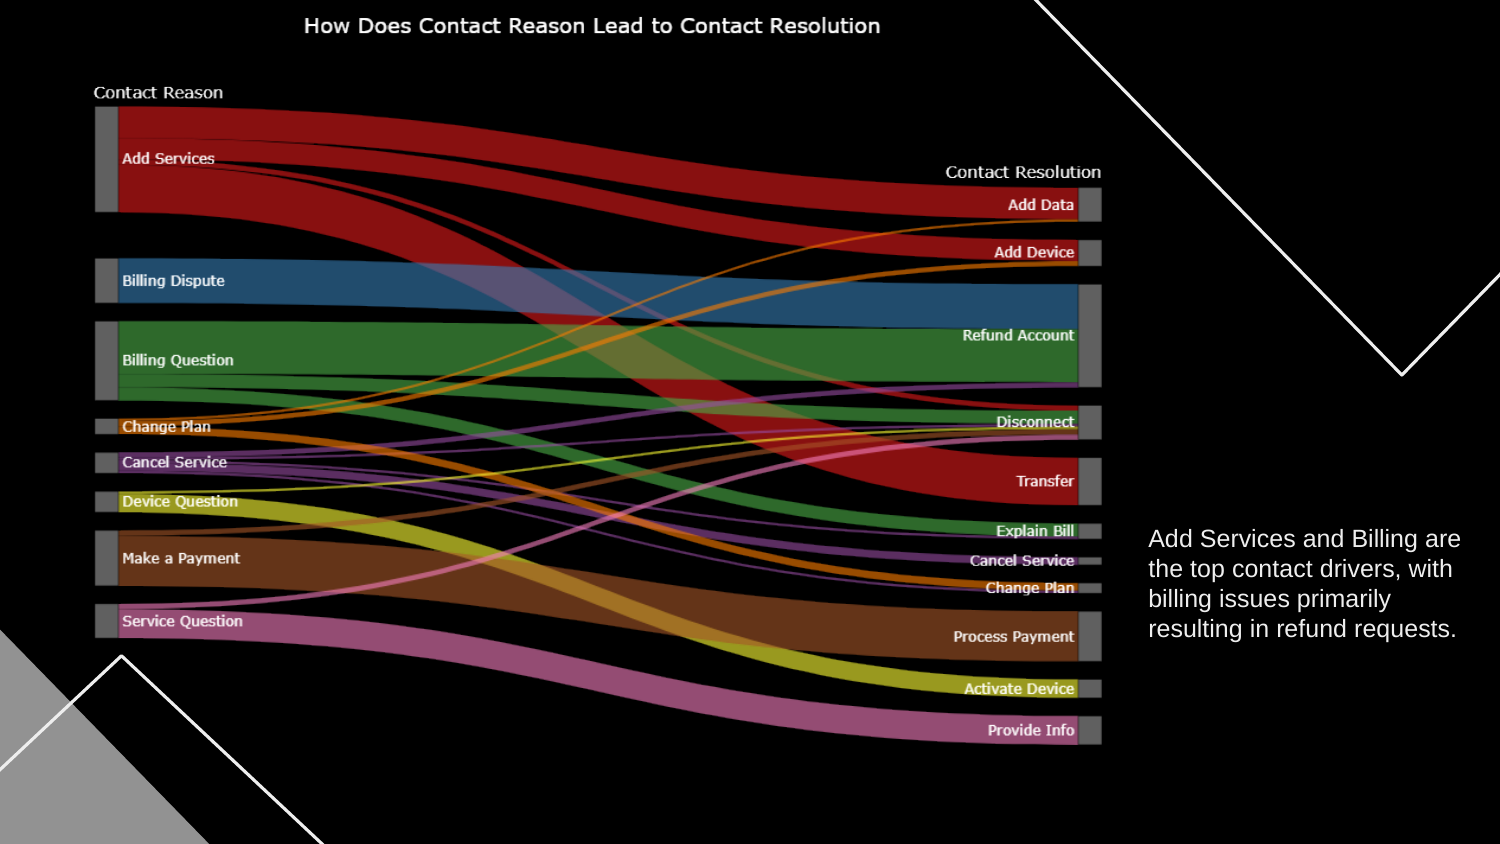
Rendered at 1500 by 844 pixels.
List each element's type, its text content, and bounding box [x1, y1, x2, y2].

picture [0, 0, 1185, 757]
text_box Add Services and Billing are the top contact drivers, with billing issues primarily resulting in refund requests. [1188, 515, 1483, 650]
